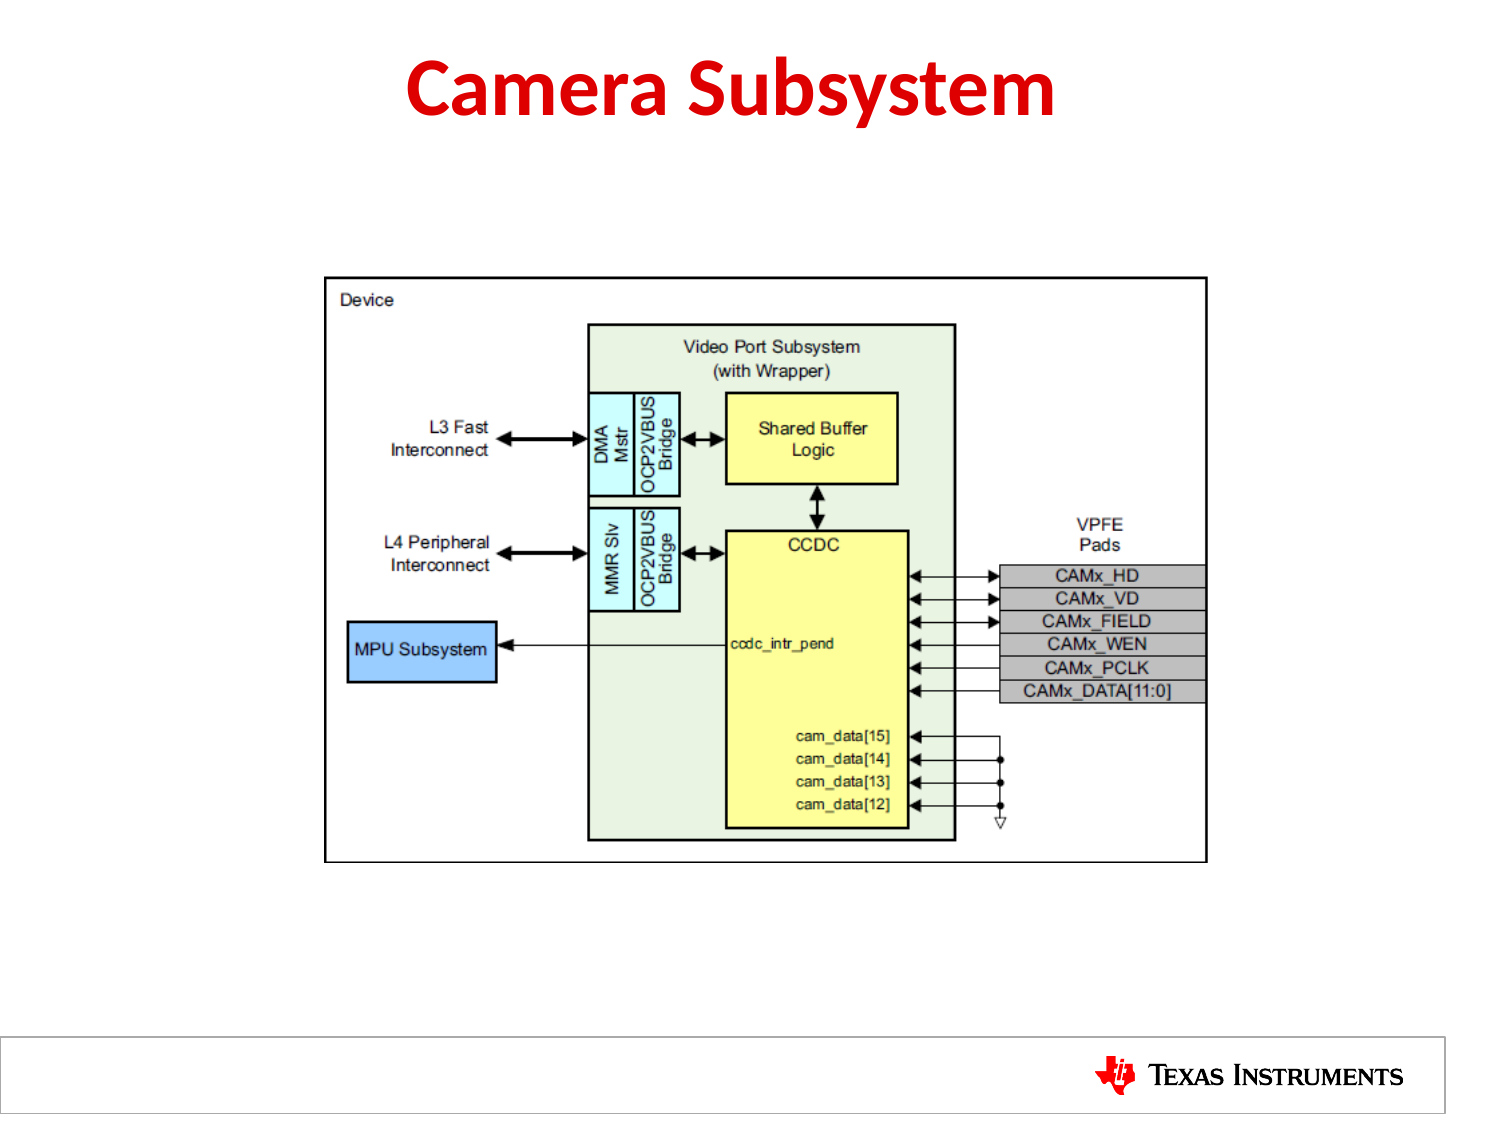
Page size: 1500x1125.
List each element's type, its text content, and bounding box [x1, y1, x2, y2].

title Camera Subsystem [37, 23, 1426, 158]
picture [1095, 1056, 1403, 1095]
picture [324, 274, 1220, 863]
